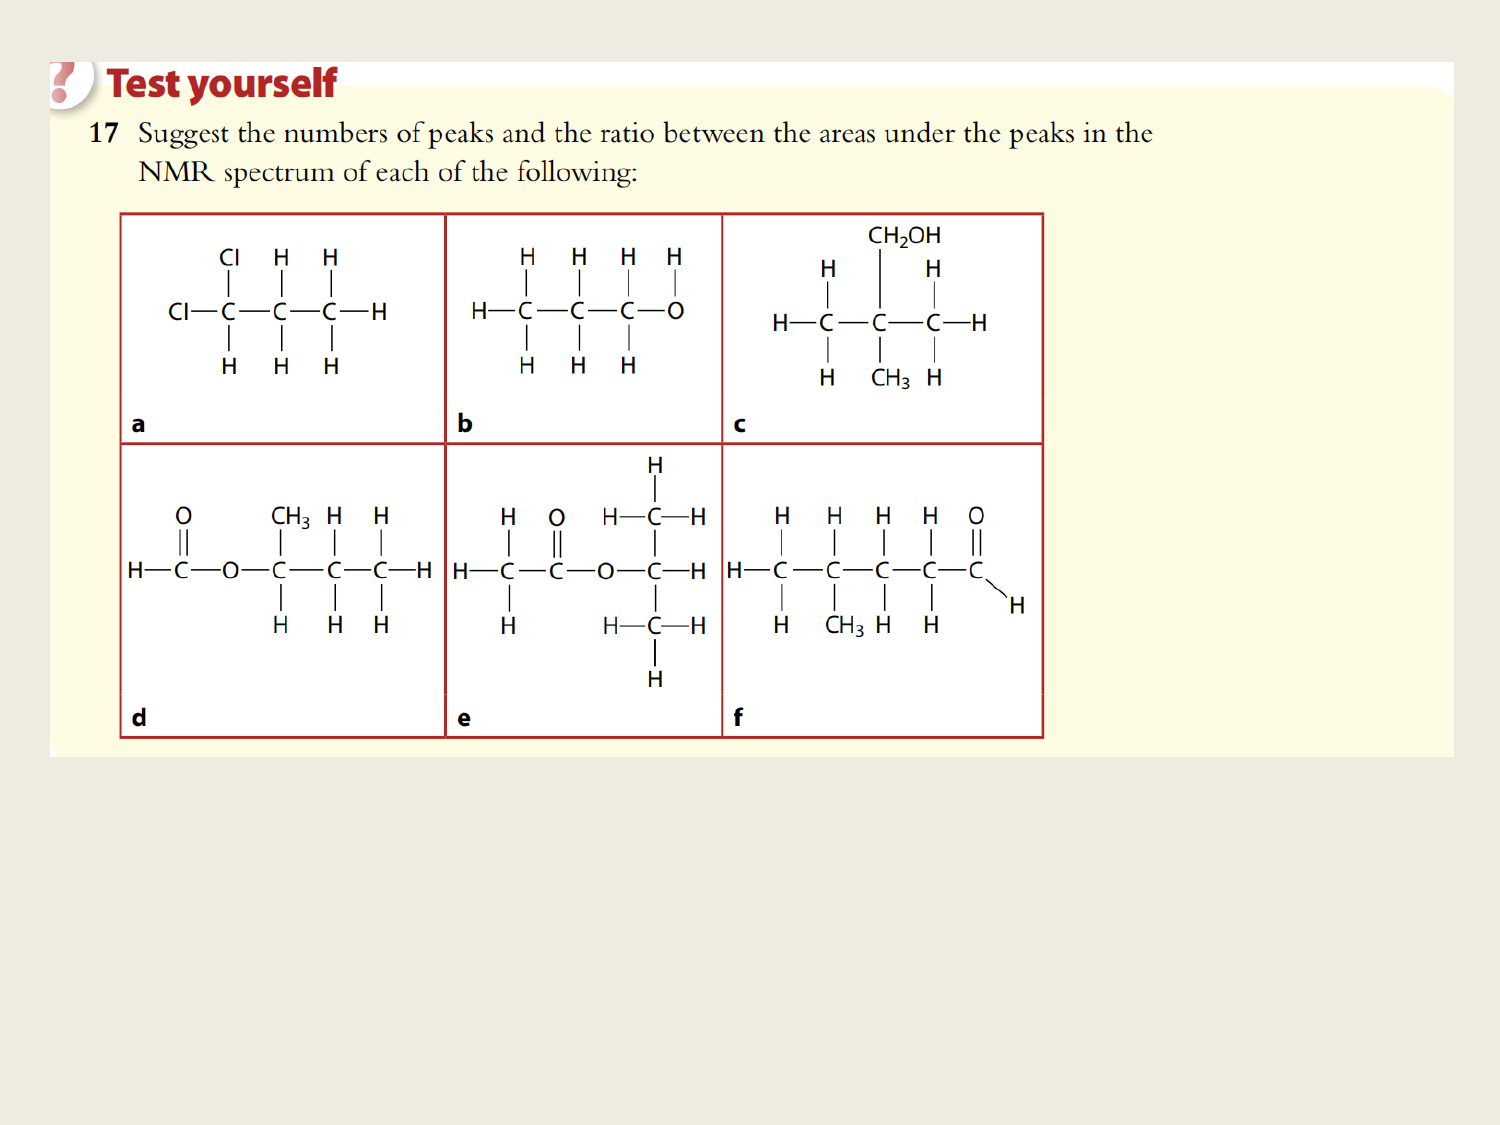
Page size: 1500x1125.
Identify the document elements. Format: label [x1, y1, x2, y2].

picture [49, 62, 1454, 757]
